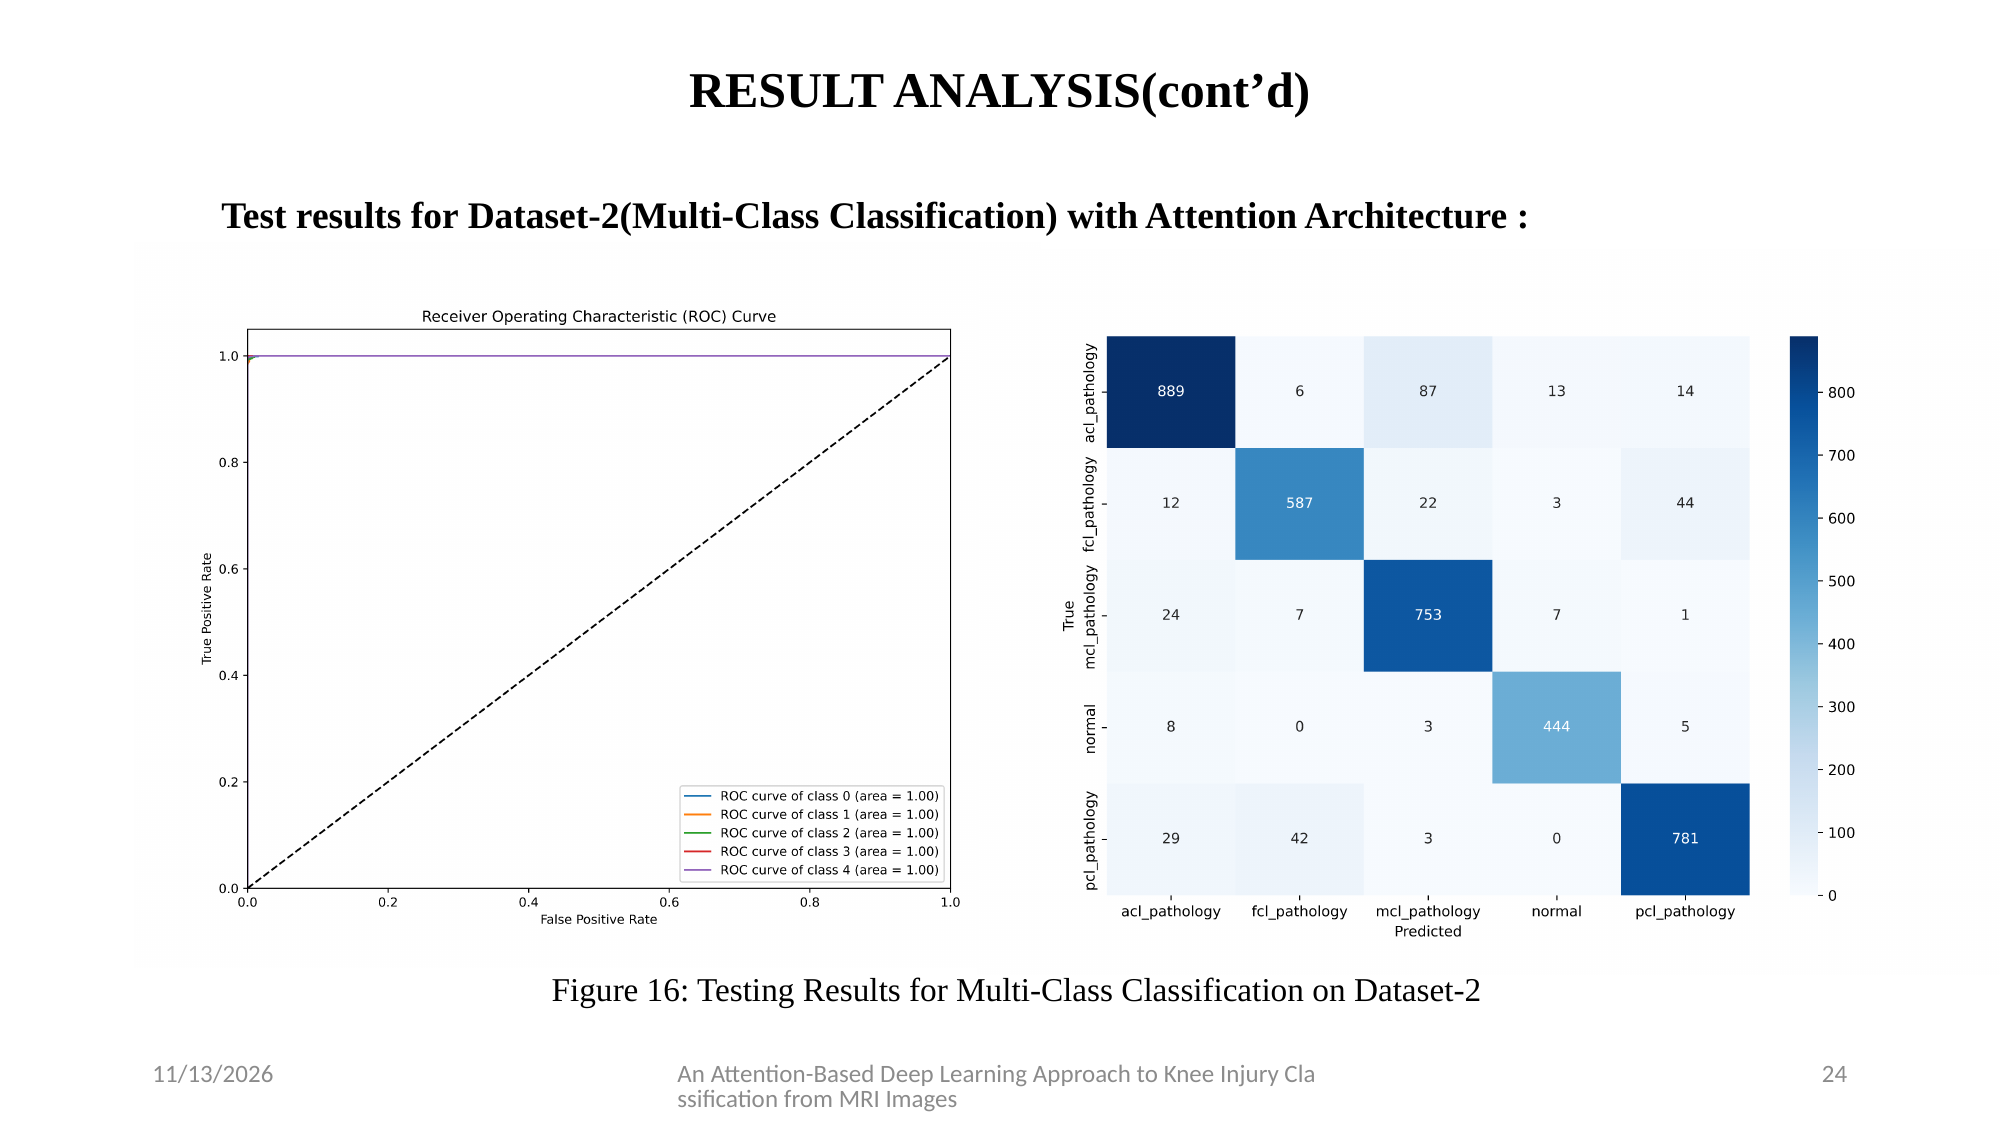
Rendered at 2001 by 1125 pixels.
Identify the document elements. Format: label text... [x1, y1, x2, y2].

picture [134, 242, 2000, 975]
footer An Attention-Based Deep Learning Approach to Knee Injury Classification from MRI Images [662, 1042, 1338, 1103]
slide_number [137, 1042, 588, 1103]
text_box RESULT ANALYSIS(cont’d) [656, 50, 1344, 125]
slide_number 24 [1412, 1042, 1863, 1103]
text_box Figure 16: Testing Results for Multi-Class Classification on Dataset-2 [509, 968, 1525, 1016]
text_box Test results for Dataset-2(Multi-Class Classification) with Attention Architecture : [168, 183, 1584, 243]
